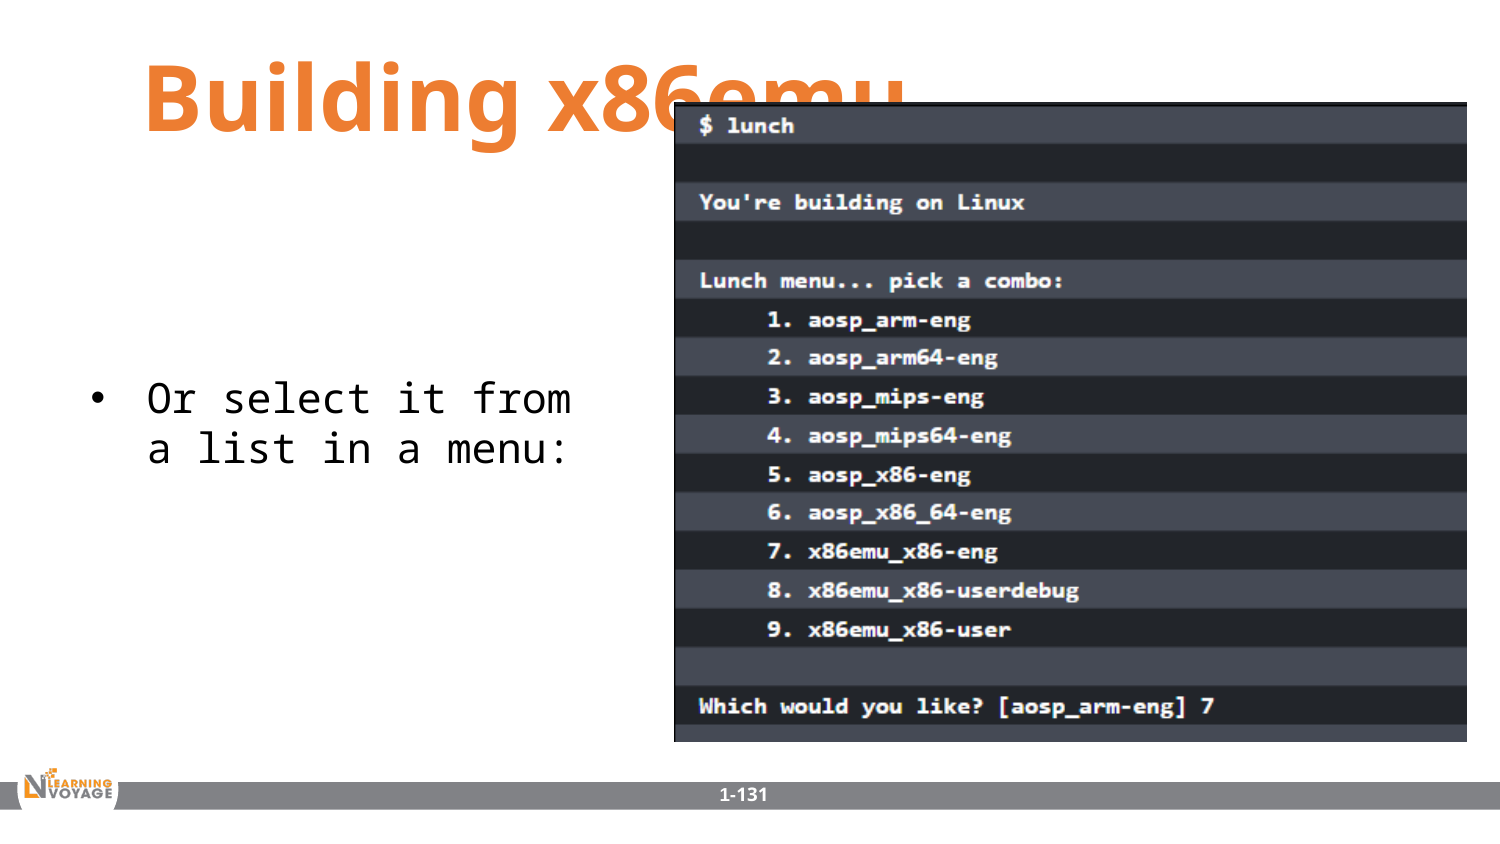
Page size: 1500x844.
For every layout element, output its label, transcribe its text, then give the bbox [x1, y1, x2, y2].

text_box Building x86emu [126, 37, 1434, 153]
picture [0, 706, 144, 844]
text_box Or select it from a list in a menu: [90, 370, 612, 473]
picture [674, 102, 1467, 742]
slide_number 1-131 [692, 770, 784, 821]
